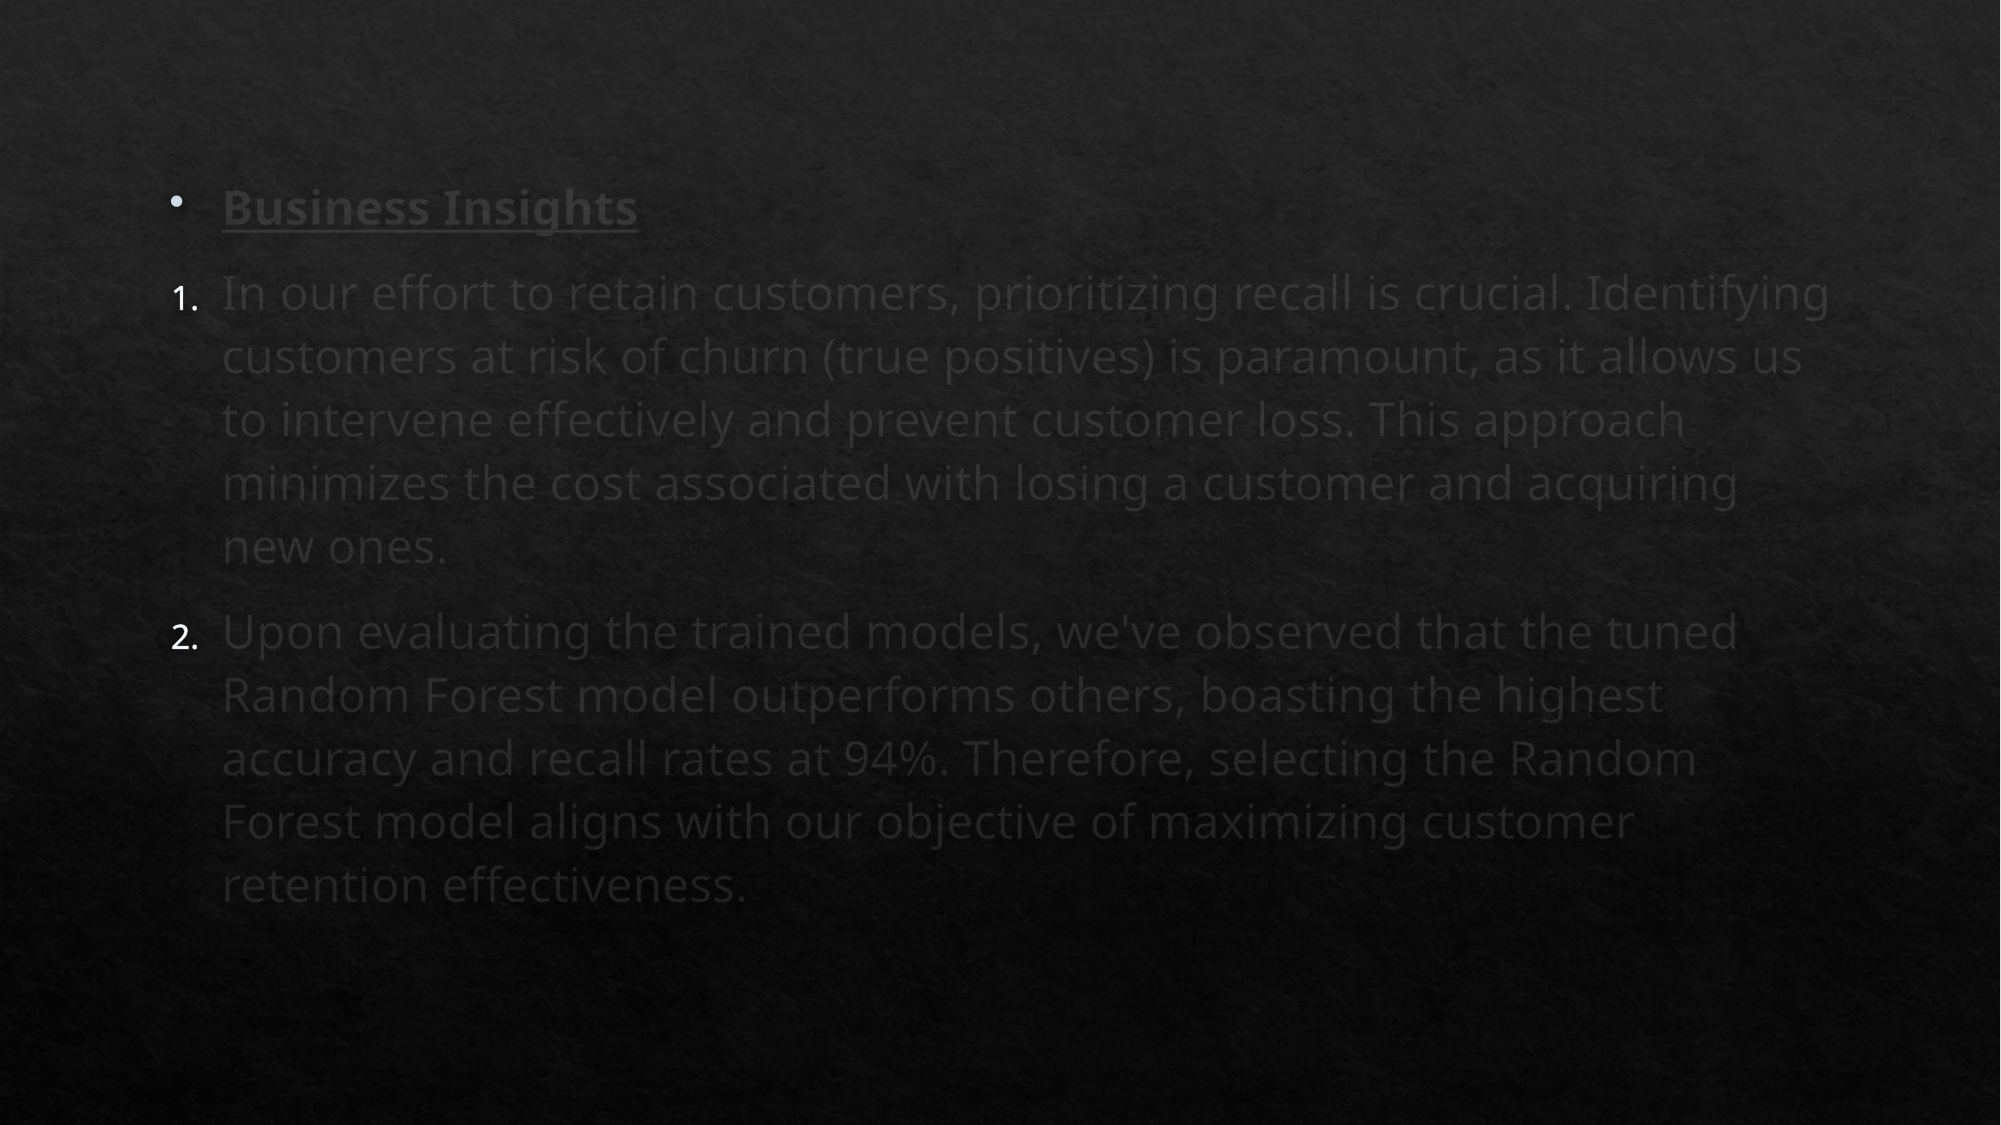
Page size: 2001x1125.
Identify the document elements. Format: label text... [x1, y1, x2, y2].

list Business Insights In our effort to retain customers, prioritizing recall is crucial. Identifying customers at risk of churn (true positives) is paramount, as it allows us to intervene effectively and prevent customer loss. This approach minimizes the cost associated with losing a customer and acquiring new ones. Upon evaluating the trained models, we've observed that the tuned Random Forest model outperforms others, boasting the highest accuracy and recall rates at 94%. Therefore, selecting the Random Forest model aligns with our objective of maximizing customer retention effectiveness. [149, 163, 1849, 950]
